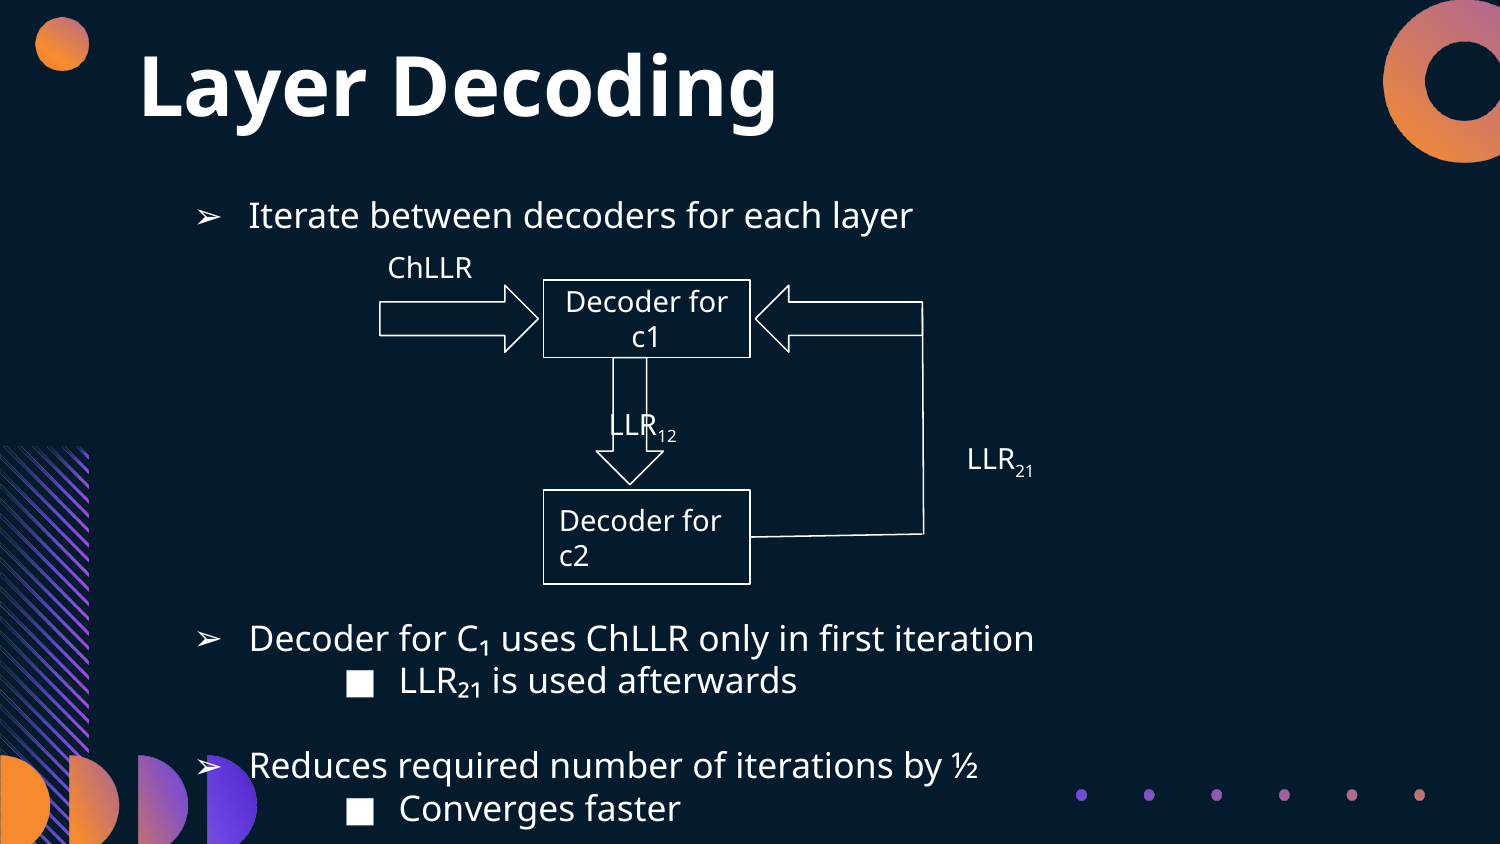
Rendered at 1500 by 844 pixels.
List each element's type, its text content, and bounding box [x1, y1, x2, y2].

text_box Iterate between decoders for each layer LLR12 Decoder for C₁ uses ChLLR only in first iteration LLR₂₁ is used afterwards Reduces required number of iterations by ½ Converges faster [158, 178, 1450, 844]
title Layer Decoding [63, 53, 855, 148]
text_box [379, 285, 539, 353]
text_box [749, 533, 918, 538]
text_box [596, 357, 664, 485]
picture [35, 17, 89, 71]
picture [1, 756, 158, 844]
picture [1383, 0, 1500, 163]
text_box [755, 285, 923, 353]
text_box LLR21 [951, 425, 1500, 496]
text_box ChLLR [372, 234, 500, 300]
text_box Decoder for c2 [543, 490, 750, 584]
text_box Decoder for c1 [543, 279, 750, 358]
picture [1, 447, 89, 755]
